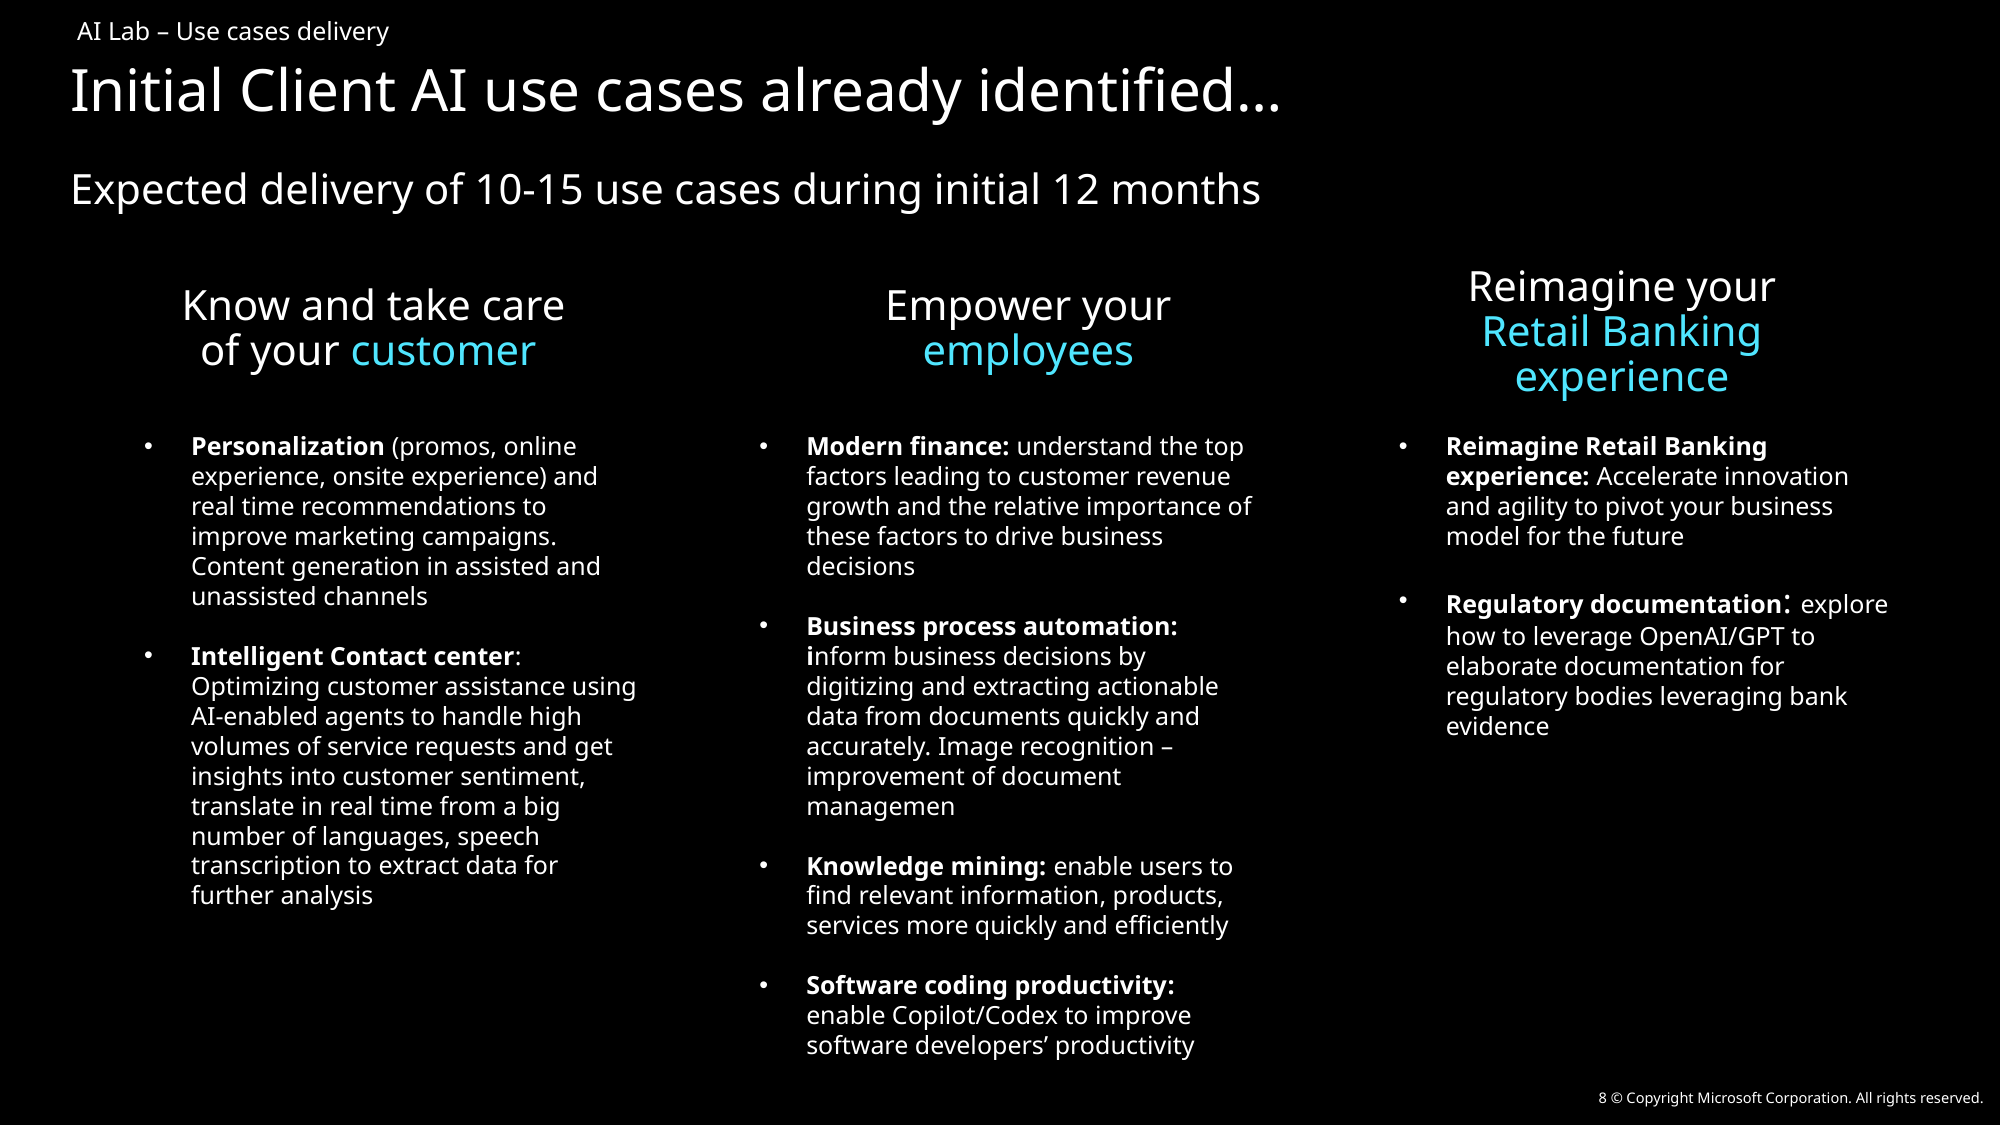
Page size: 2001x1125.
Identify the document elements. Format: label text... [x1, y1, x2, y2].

text_box AI Lab – Use cases delivery [77, 19, 688, 47]
text_box Modern finance: understand the top factors leading to customer revenue growth and the relative importance of these factors to drive business decisions Business process automation: inform business decisions by digitizing and extracting actionable data from documents quickly and accurately. Image recognition – improvement of document managemen Knowledge mining: enable users to find relevant information, products, services more quickly and efficiently Software coding productivity: enable Copilot/Codex to improve software developers’ productivity [729, 406, 1284, 1084]
text_box Personalization (promos, online experience, onsite experience) and real time recommendations to improve marketing campaigns. Content generation in assisted and unassisted channels Intelligent Contact center: Optimizing customer assistance using AI-enabled agents to handle high volumes of service requests and get insights into customer sentiment, translate in real time from a big number of languages, speech transcription to extract data for further analysis [114, 406, 669, 934]
text_box Empower your employees [798, 277, 1259, 375]
text_box Know and take care of your customer [148, 277, 599, 381]
text_box Reimagine your Retail Banking experience [1451, 257, 1792, 360]
text_box [76, 226, 693, 1054]
text_box [1312, 226, 1899, 1054]
text_box Reimagine Retail Banking experience: Accelerate innovation and agility to pivot your business model for the future Regulatory documentation: explore how to leverage OpenAI/GPT to elaborate documentation for regulatory bodies leveraging bank evidence [1368, 406, 1923, 765]
title Initial Client AI use cases already identified… Expected delivery of 10-15 use cases during initial 12 months [70, 60, 1930, 134]
text_box [724, 226, 1312, 1054]
